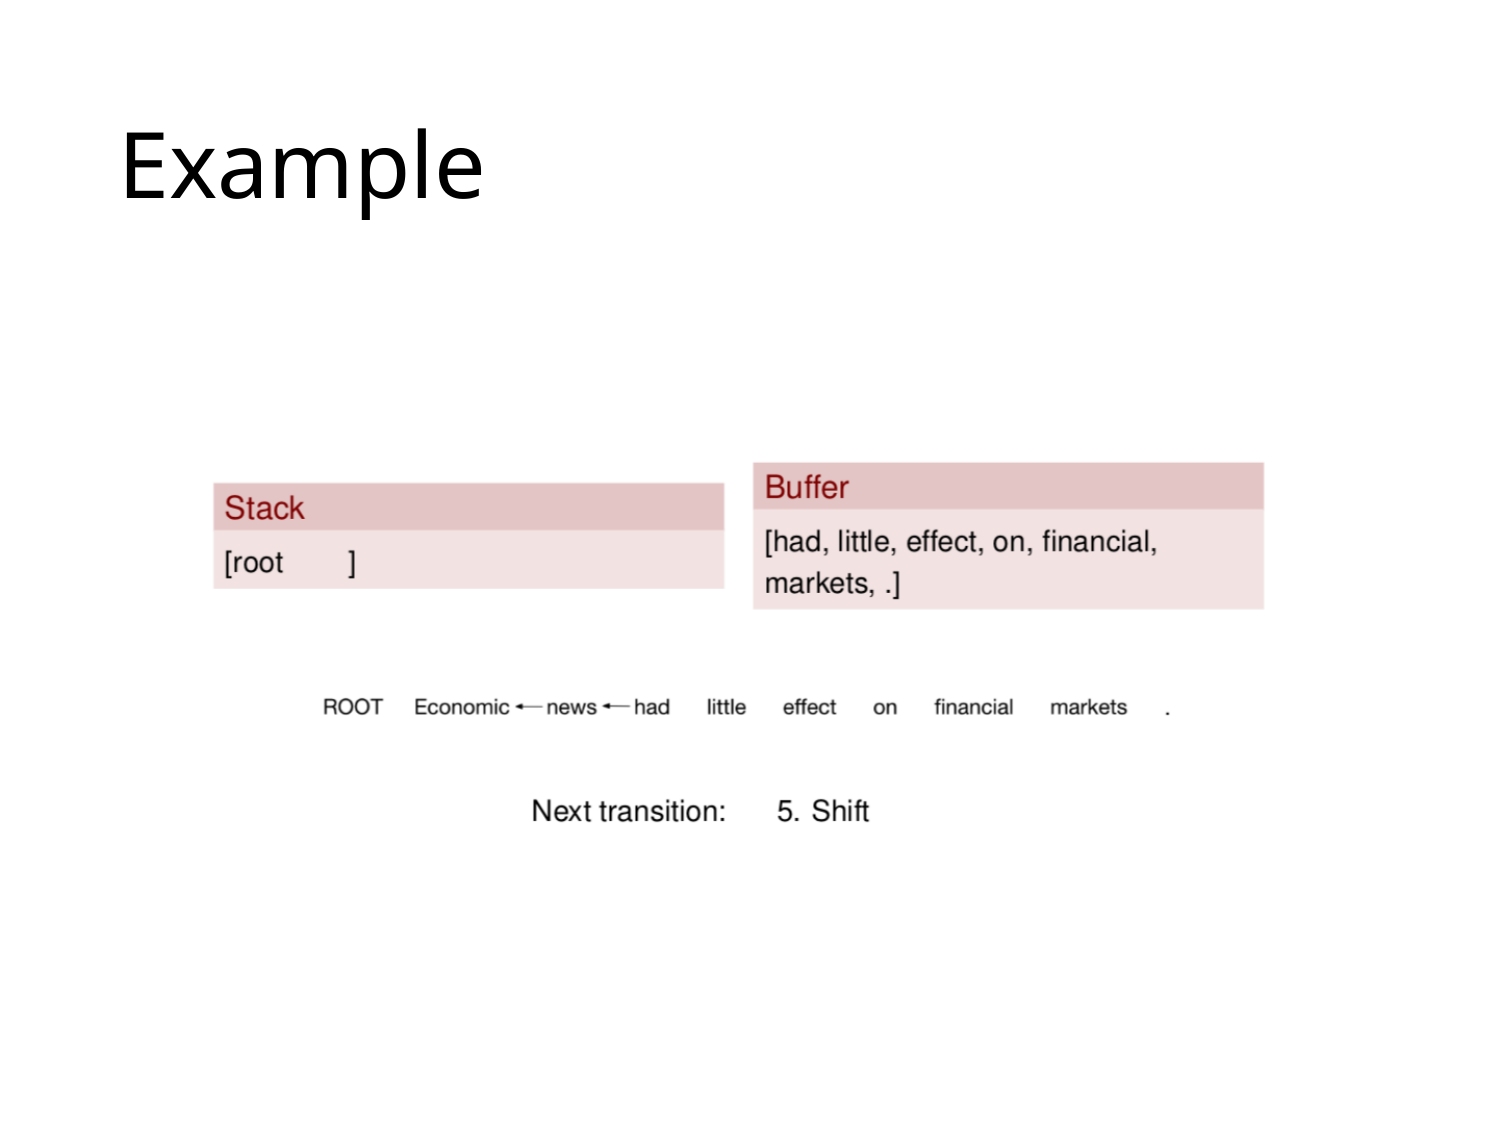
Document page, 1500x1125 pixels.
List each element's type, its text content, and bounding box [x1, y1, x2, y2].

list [204, 394, 1296, 918]
title Example [103, 59, 1397, 278]
